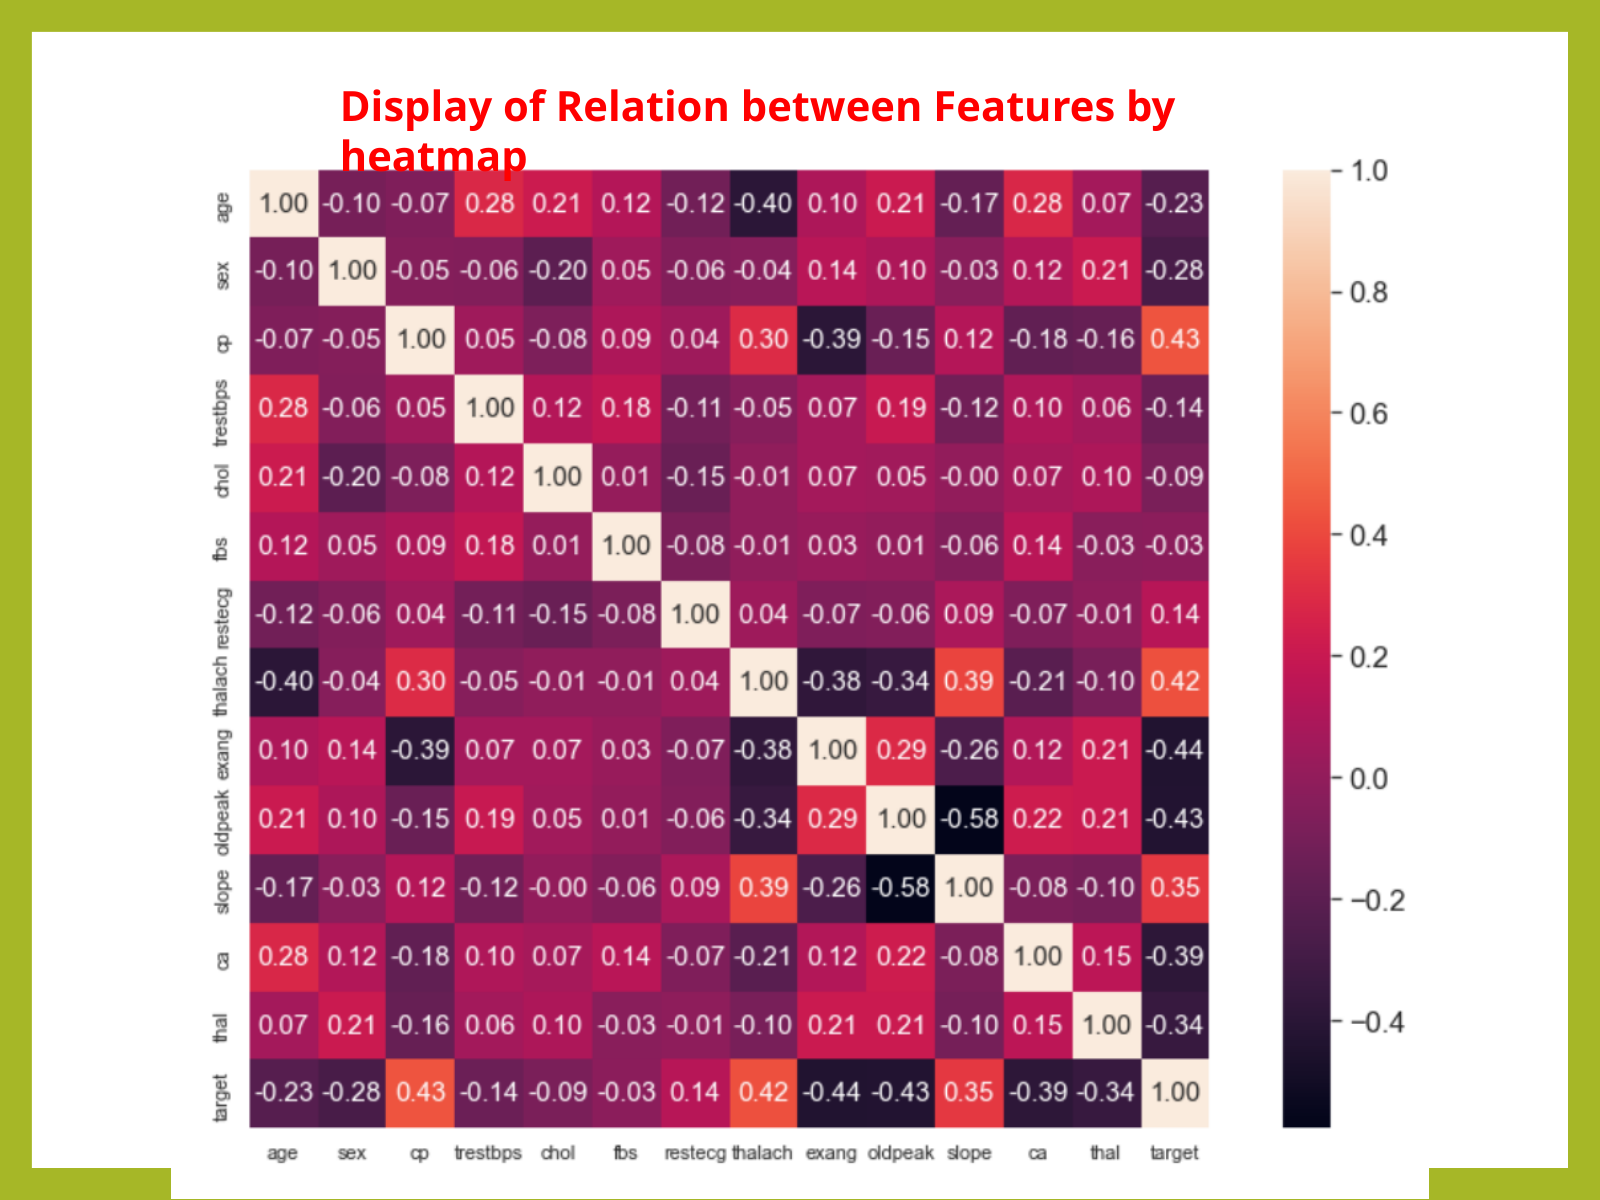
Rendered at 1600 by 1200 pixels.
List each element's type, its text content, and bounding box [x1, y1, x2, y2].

picture [171, 137, 1429, 1199]
text_box Display of Relation between Features by heatmap [324, 72, 1275, 137]
